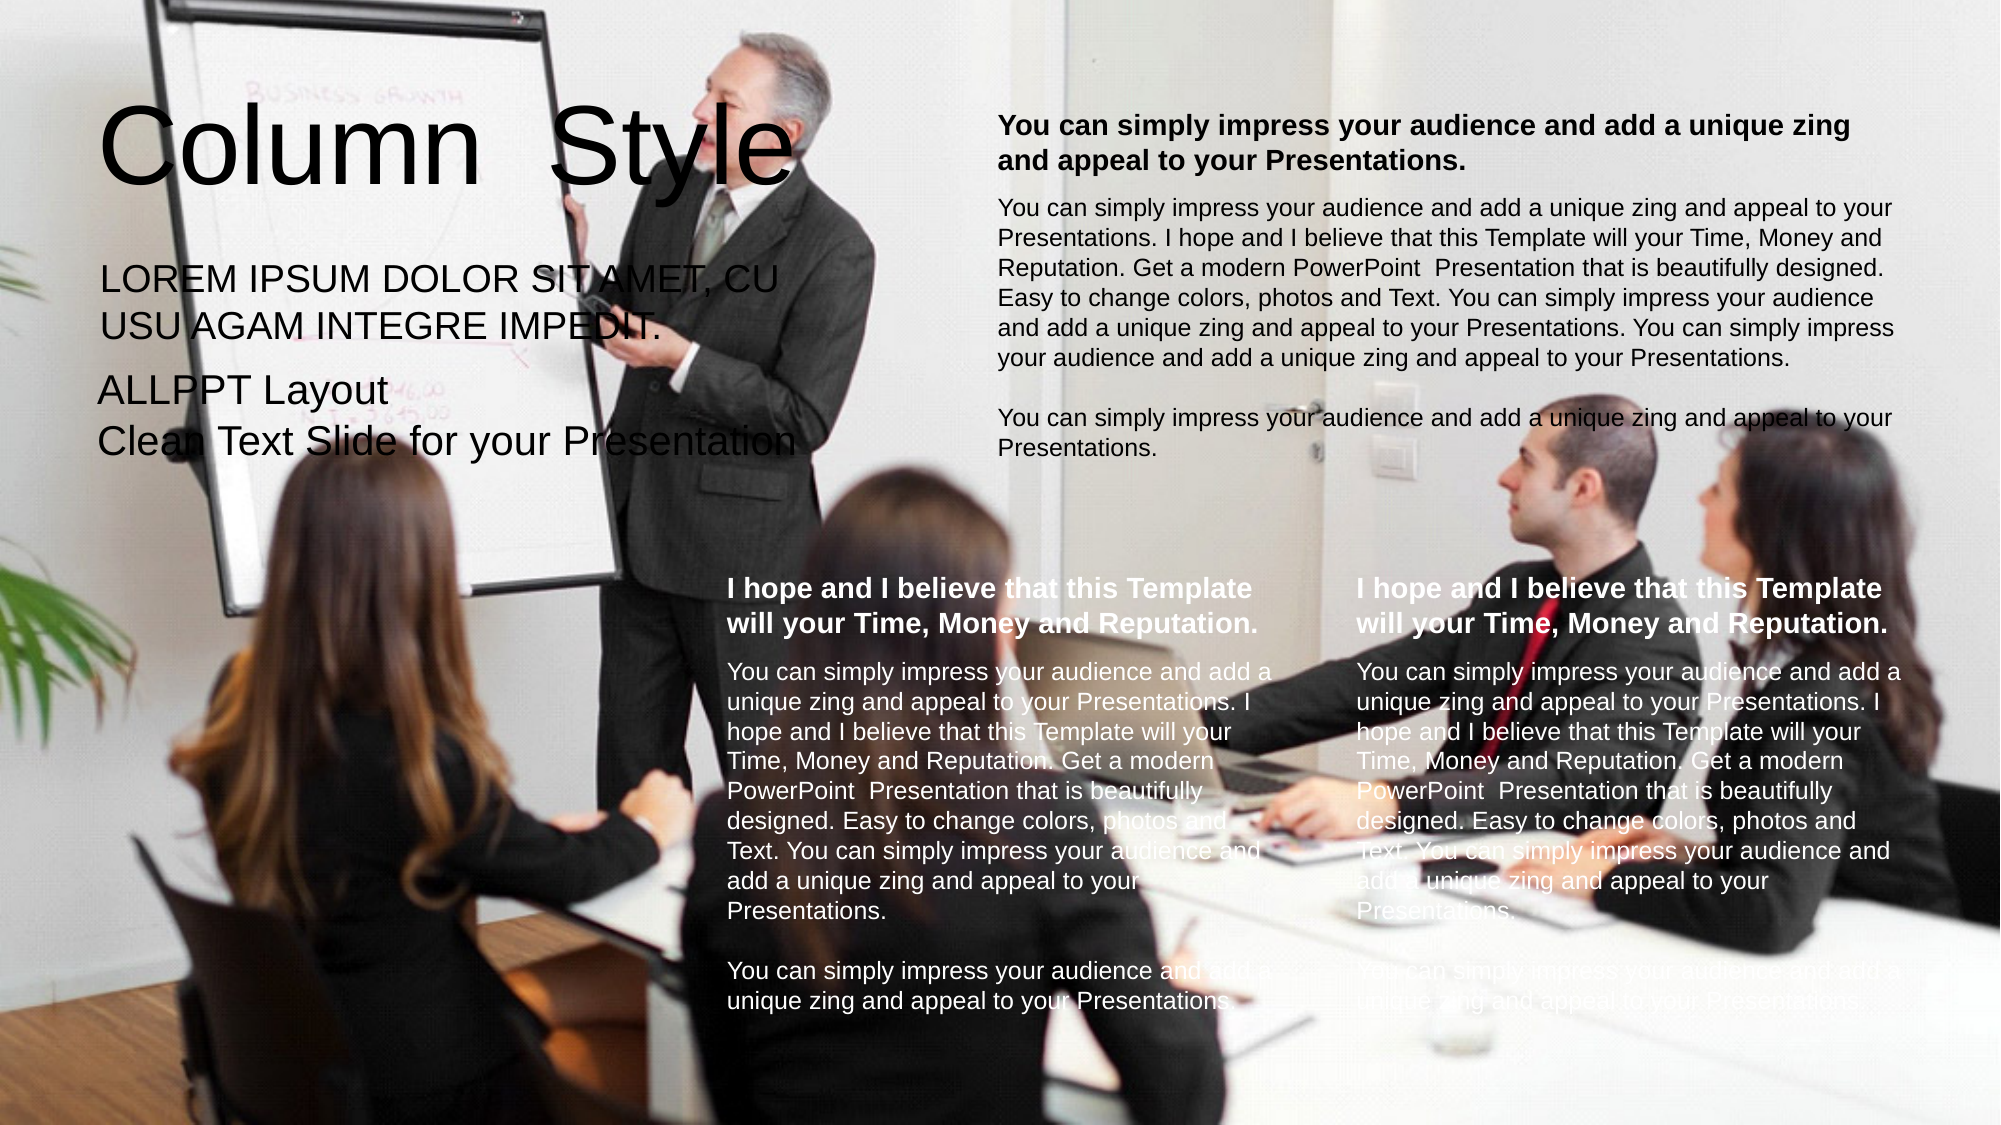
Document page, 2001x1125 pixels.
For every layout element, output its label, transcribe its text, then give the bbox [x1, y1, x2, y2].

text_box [1341, 561, 1918, 1027]
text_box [982, 98, 1918, 473]
text_box LOREM IPSUM DOLOR SIT AMET, CU USU AGAM INTEGRE IMPEDIT. [85, 246, 809, 355]
text_box ALLPPT Layout Clean Text Slide for your Presentation [82, 355, 818, 471]
text_box Column Style [82, 64, 818, 215]
picture [0, 0, 2000, 1125]
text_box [712, 561, 1288, 1027]
